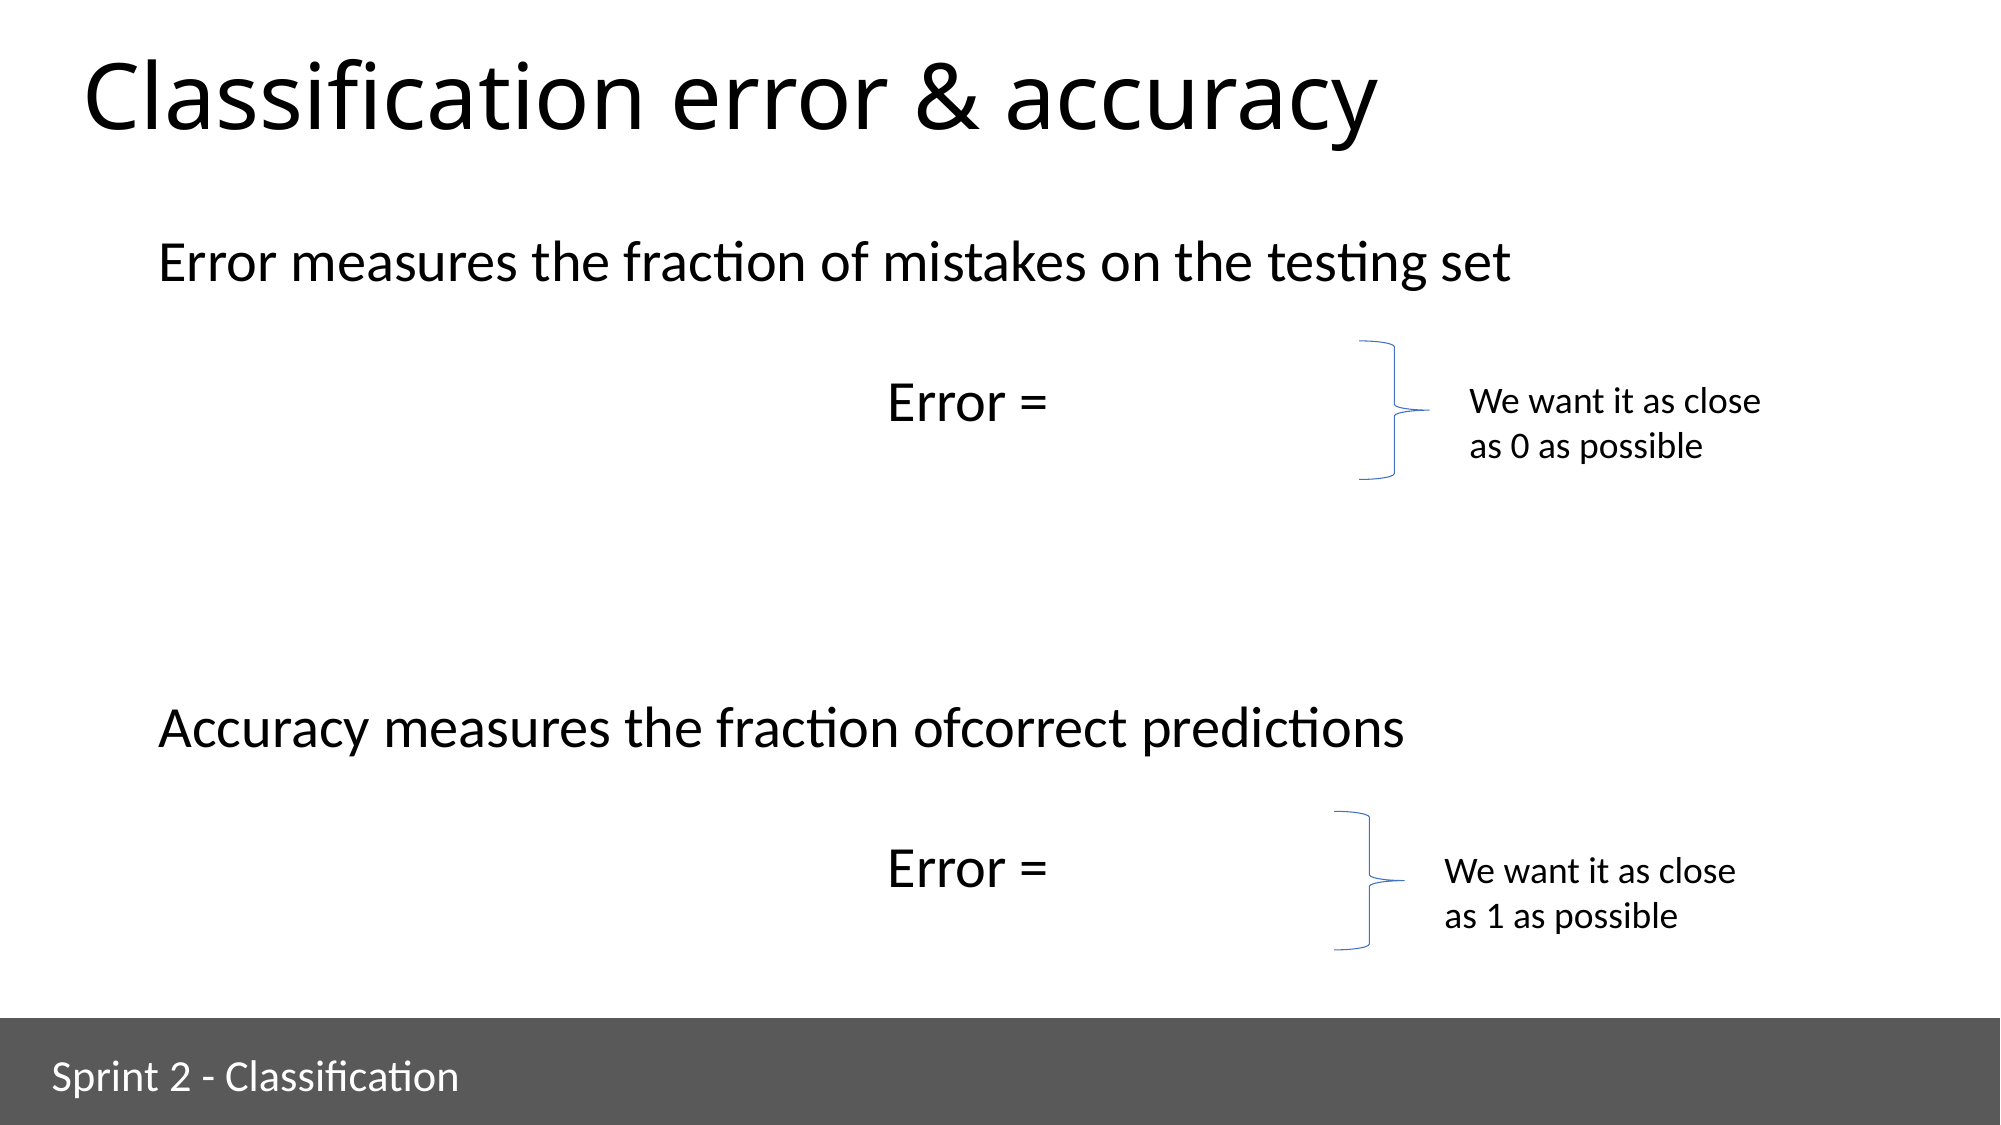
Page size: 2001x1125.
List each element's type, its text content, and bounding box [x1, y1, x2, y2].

text_box [0, 1018, 2000, 1125]
text_box [1334, 810, 1405, 951]
text_box We want it as close as 0 as possible [1454, 368, 1796, 473]
text_box Classification error & accuracy [68, 43, 1869, 231]
text_box We want it as close as 1 as possible [1429, 838, 1771, 944]
text_box Sprint 2 - Classification [36, 1039, 542, 1108]
text_box [1359, 340, 1430, 481]
